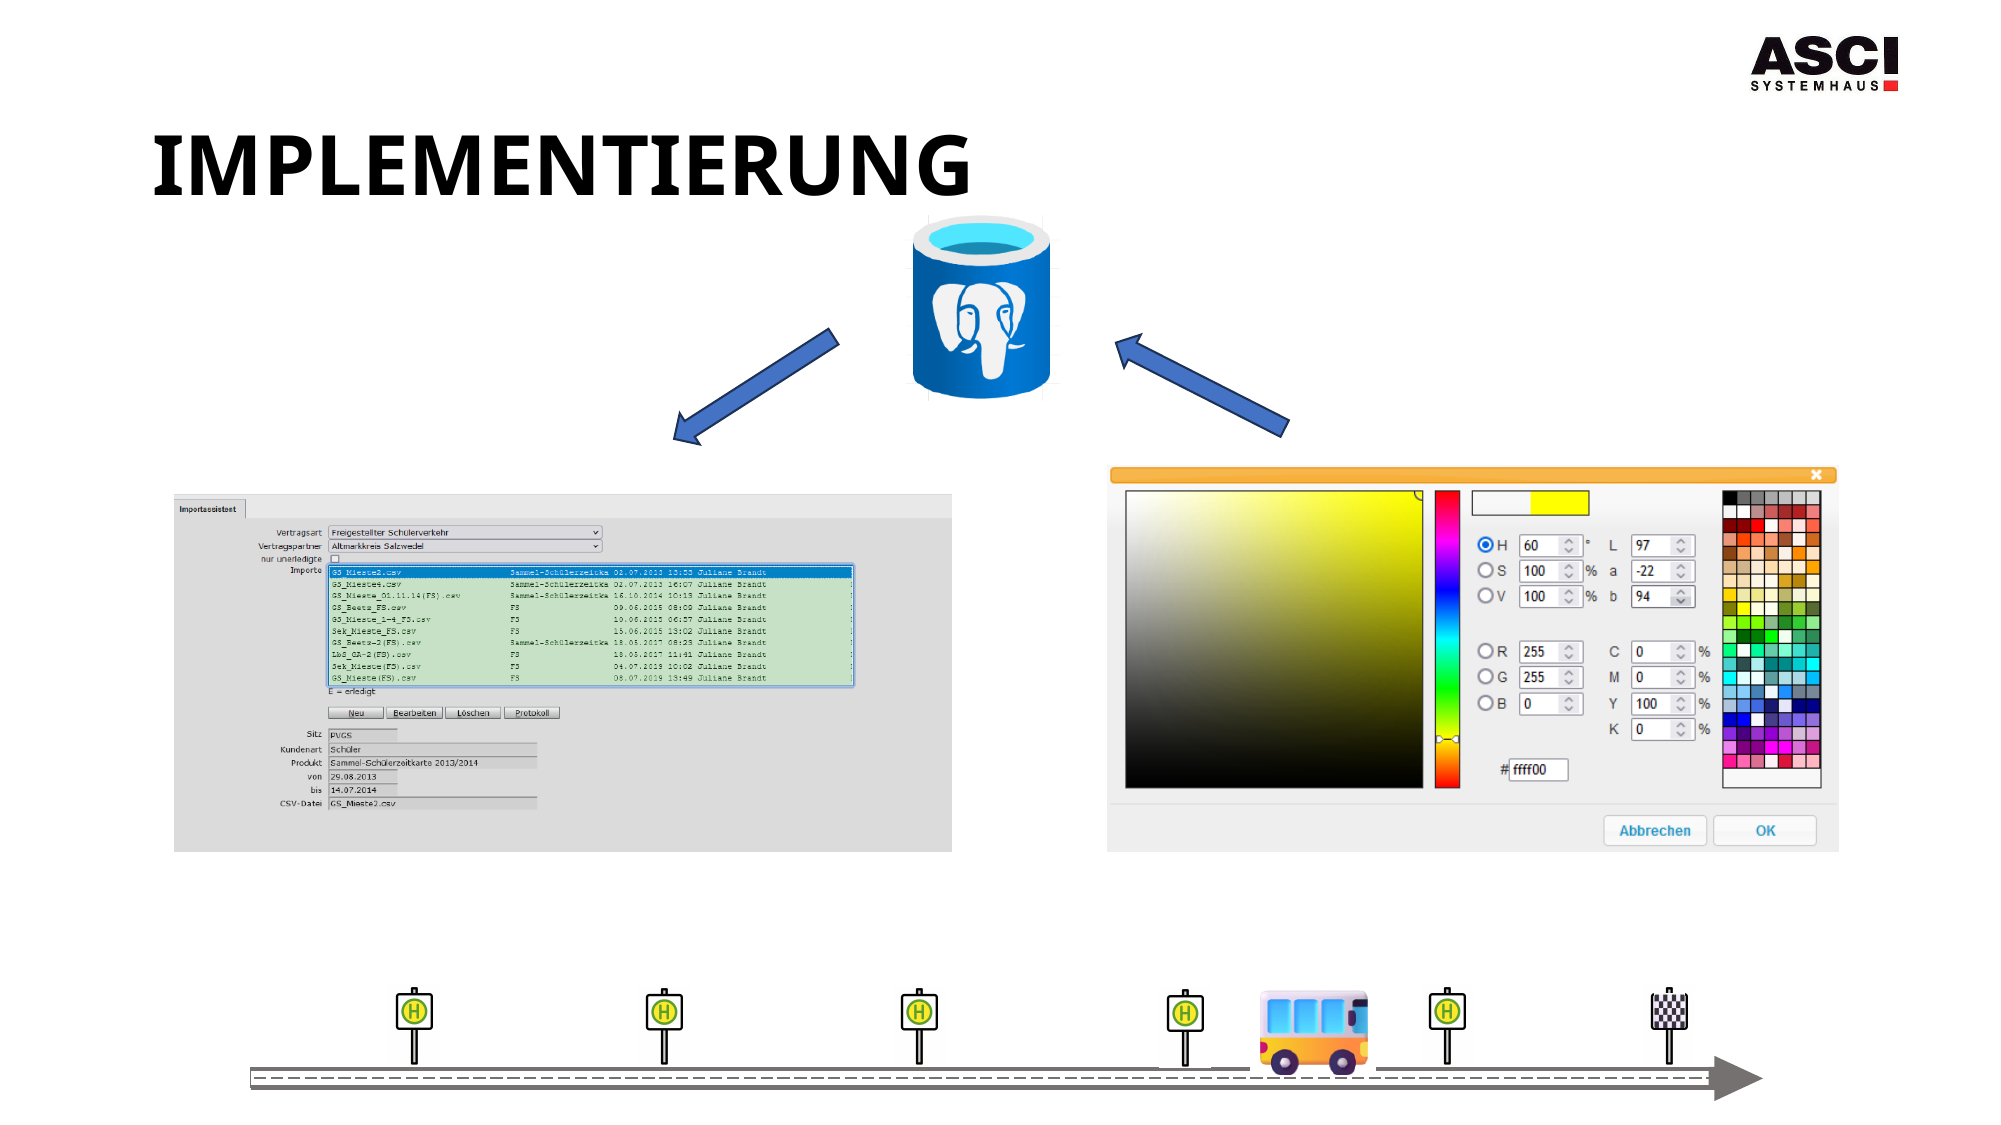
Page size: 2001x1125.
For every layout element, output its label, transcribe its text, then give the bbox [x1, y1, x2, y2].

picture [1107, 465, 1839, 852]
picture [1749, 34, 1900, 93]
picture [893, 986, 945, 1066]
picture [1159, 987, 1211, 1068]
text_box [1708, 1055, 1764, 1101]
picture [387, 985, 440, 1066]
text_box [1114, 332, 1291, 439]
picture [174, 494, 952, 852]
picture [638, 986, 690, 1066]
picture [906, 215, 1060, 401]
title IMPLEMENTIERUNG [137, 59, 1863, 278]
text_box [672, 327, 840, 446]
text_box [1643, 985, 1695, 1066]
picture [1421, 985, 1473, 1066]
picture [1250, 979, 1376, 1075]
